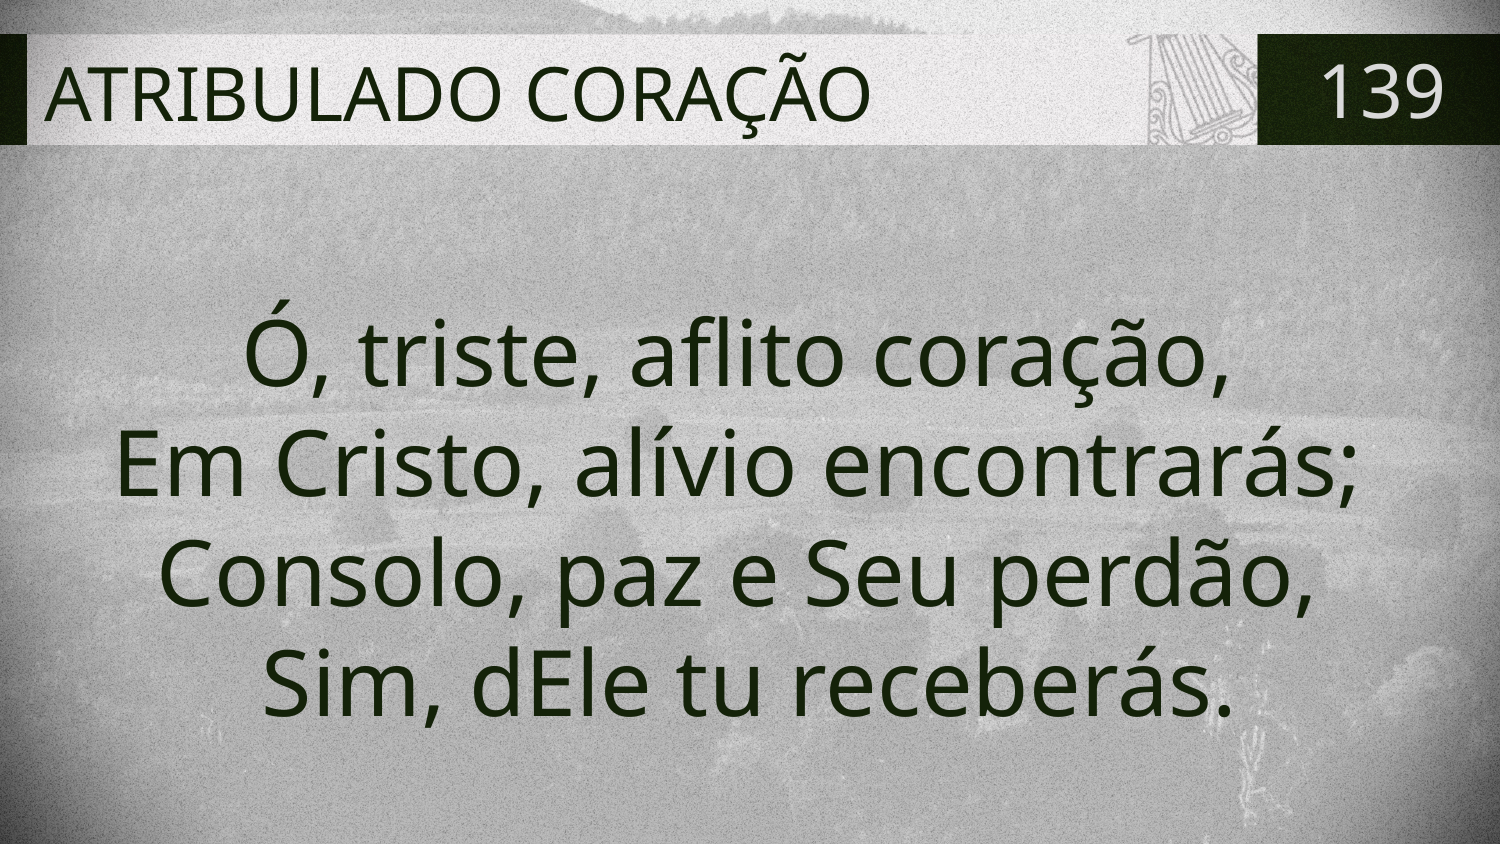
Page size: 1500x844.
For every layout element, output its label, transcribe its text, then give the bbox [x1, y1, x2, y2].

list Ó, triste, aflito coração, Em Cristo, alívio encontrarás; Consolo, paz e Seu perdão, Sim, dEle tu receberás. [0, 185, 1500, 844]
title ATRIBULADO CORAÇÃO [29, 33, 1258, 151]
picture [0, 0, 1500, 185]
list 139 [1281, 36, 1483, 143]
